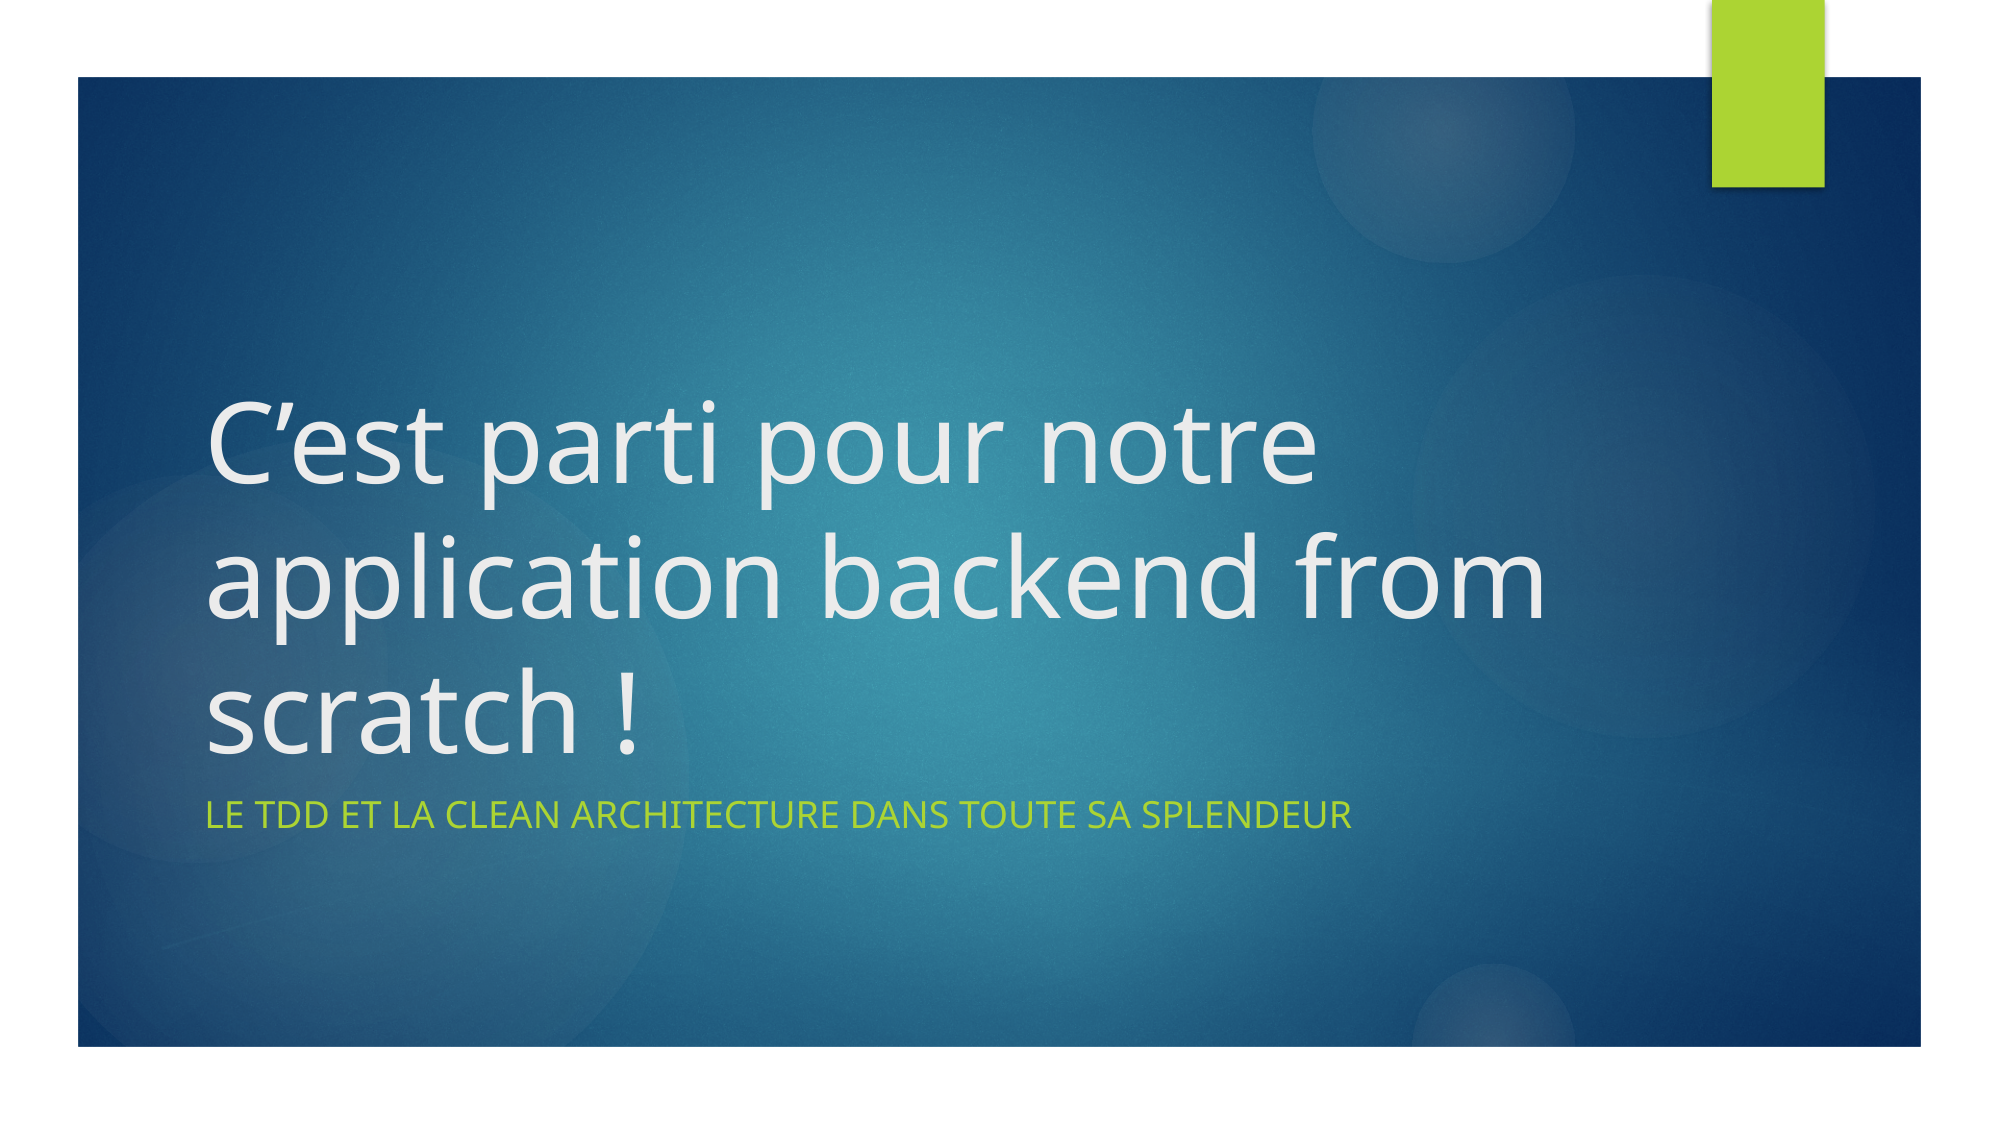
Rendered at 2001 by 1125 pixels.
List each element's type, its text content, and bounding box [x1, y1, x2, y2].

title C’est parti pour notre application backend from scratch ! [189, 344, 1638, 783]
subtitle Le TDD et la Clean Architecture dans toute sa splendeur [189, 783, 1638, 957]
